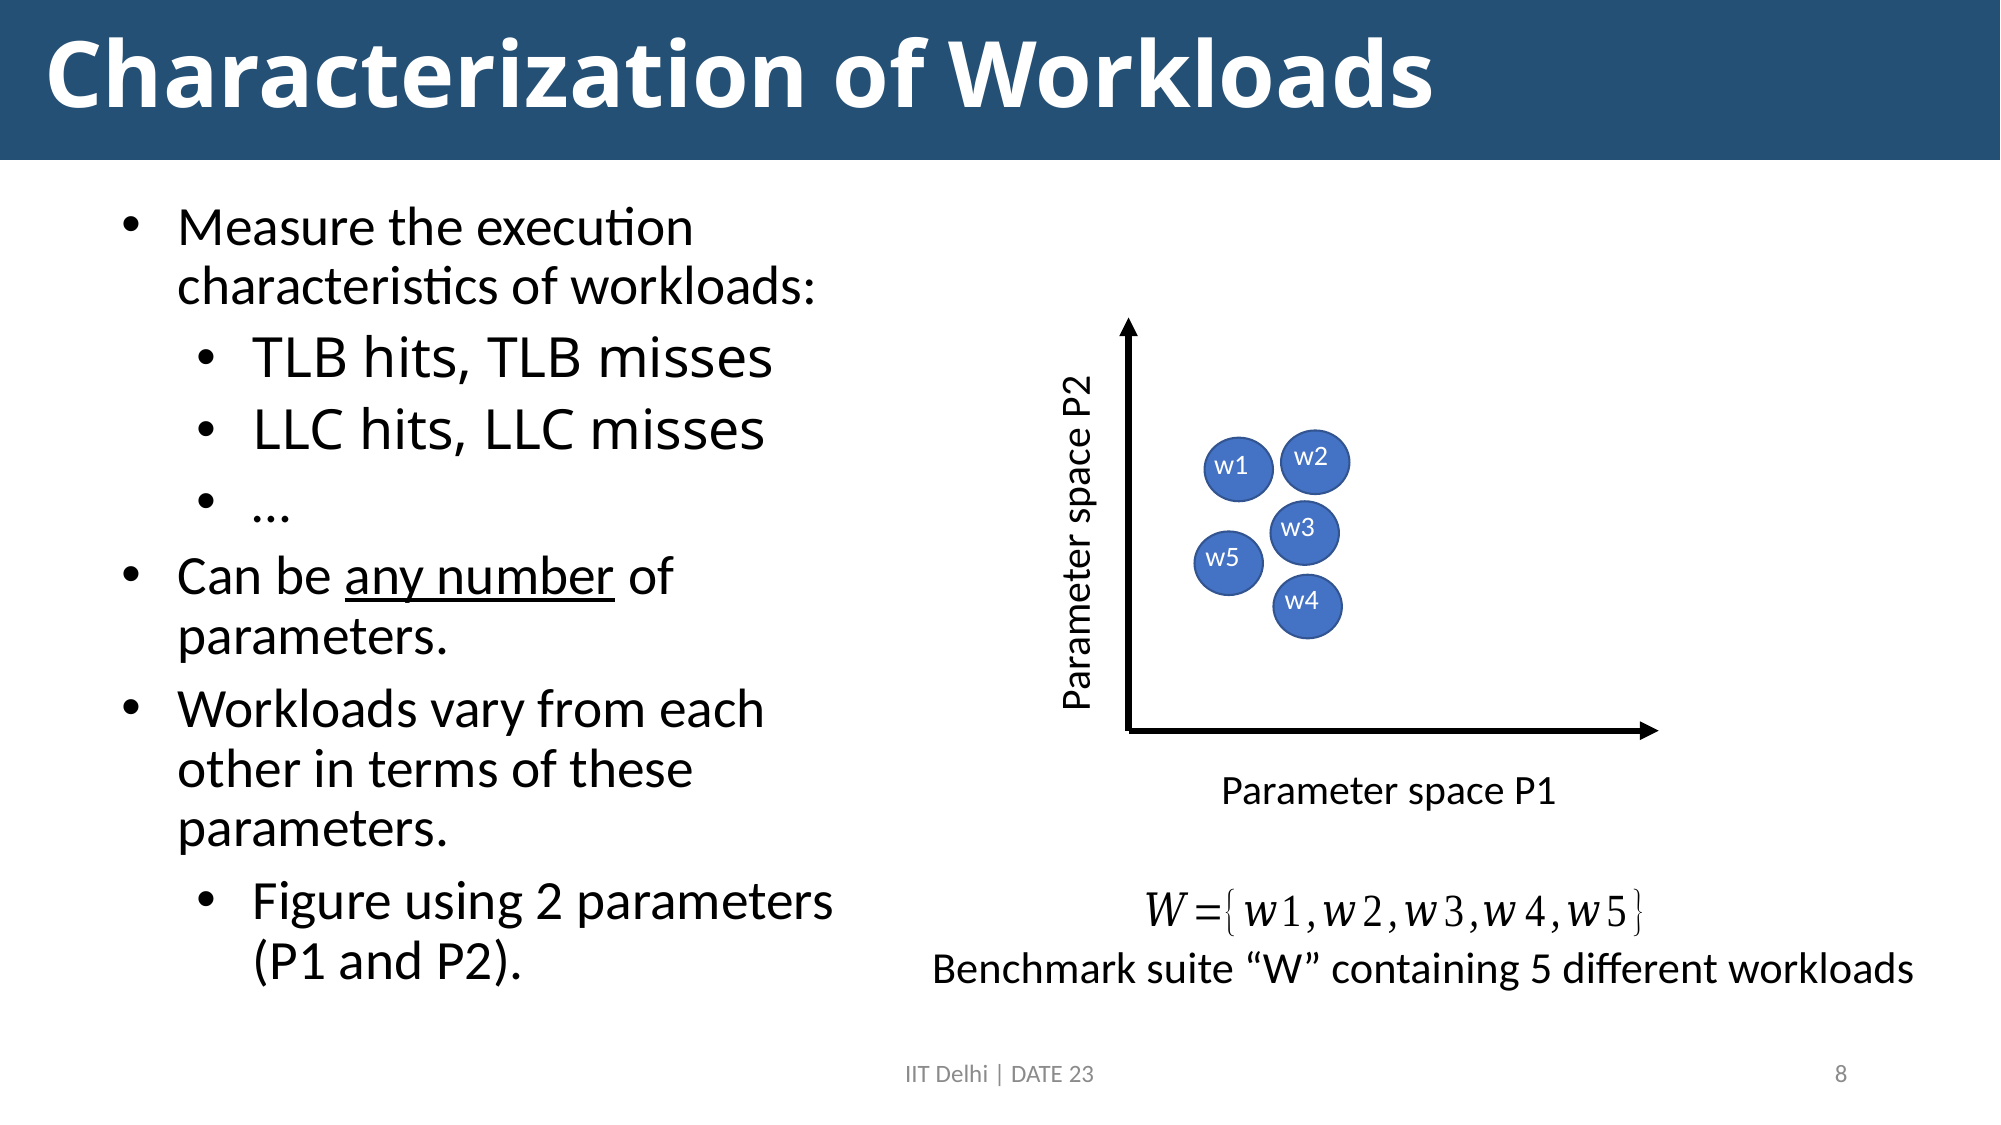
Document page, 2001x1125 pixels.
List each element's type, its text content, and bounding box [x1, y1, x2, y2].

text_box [1265, 500, 1339, 565]
footer IIT Delhi | DATE 23 [662, 1042, 1338, 1103]
text_box Parameter space P2 [1040, 360, 1106, 726]
text_box Parameter space P1 [1206, 755, 1572, 821]
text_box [1198, 437, 1273, 502]
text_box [1278, 429, 1350, 495]
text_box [1269, 573, 1342, 639]
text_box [1128, 317, 1659, 731]
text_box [912, 885, 1936, 1002]
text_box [1190, 531, 1263, 596]
text_box Measure the execution characteristics of workloads: TLB hits, TLB misses LLC hits, LLC misses … Can be any number of parameters. Workloads vary from each other in terms of these parameters. Figure using 2 parameters (P1 and P2). [106, 189, 872, 1078]
slide_number 8 [1412, 1042, 1863, 1103]
